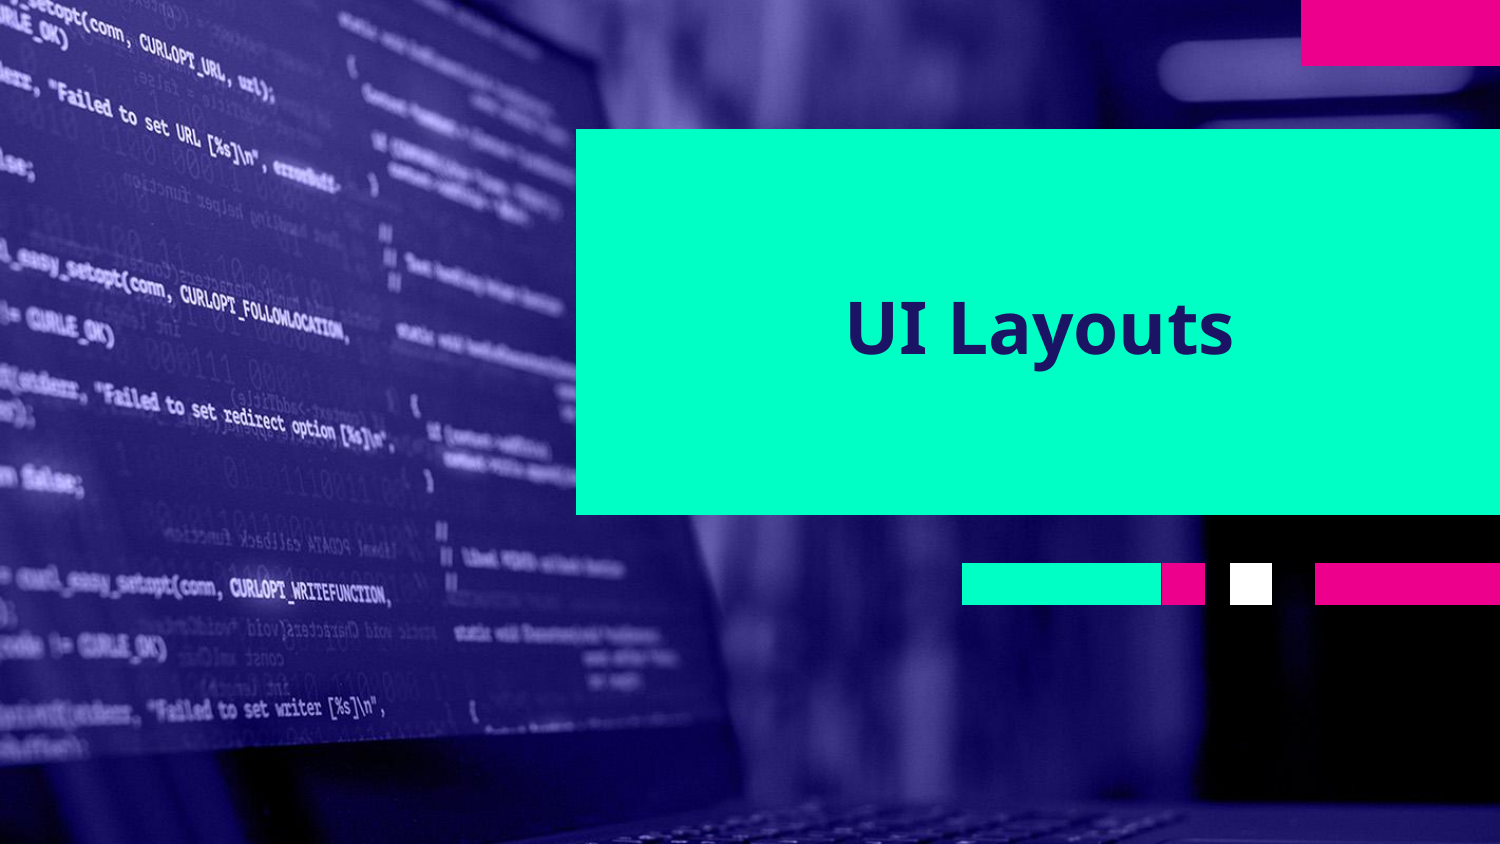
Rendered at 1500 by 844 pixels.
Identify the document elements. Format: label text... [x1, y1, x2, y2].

picture [0, 0, 1500, 844]
title UI Layouts [596, 166, 1484, 485]
